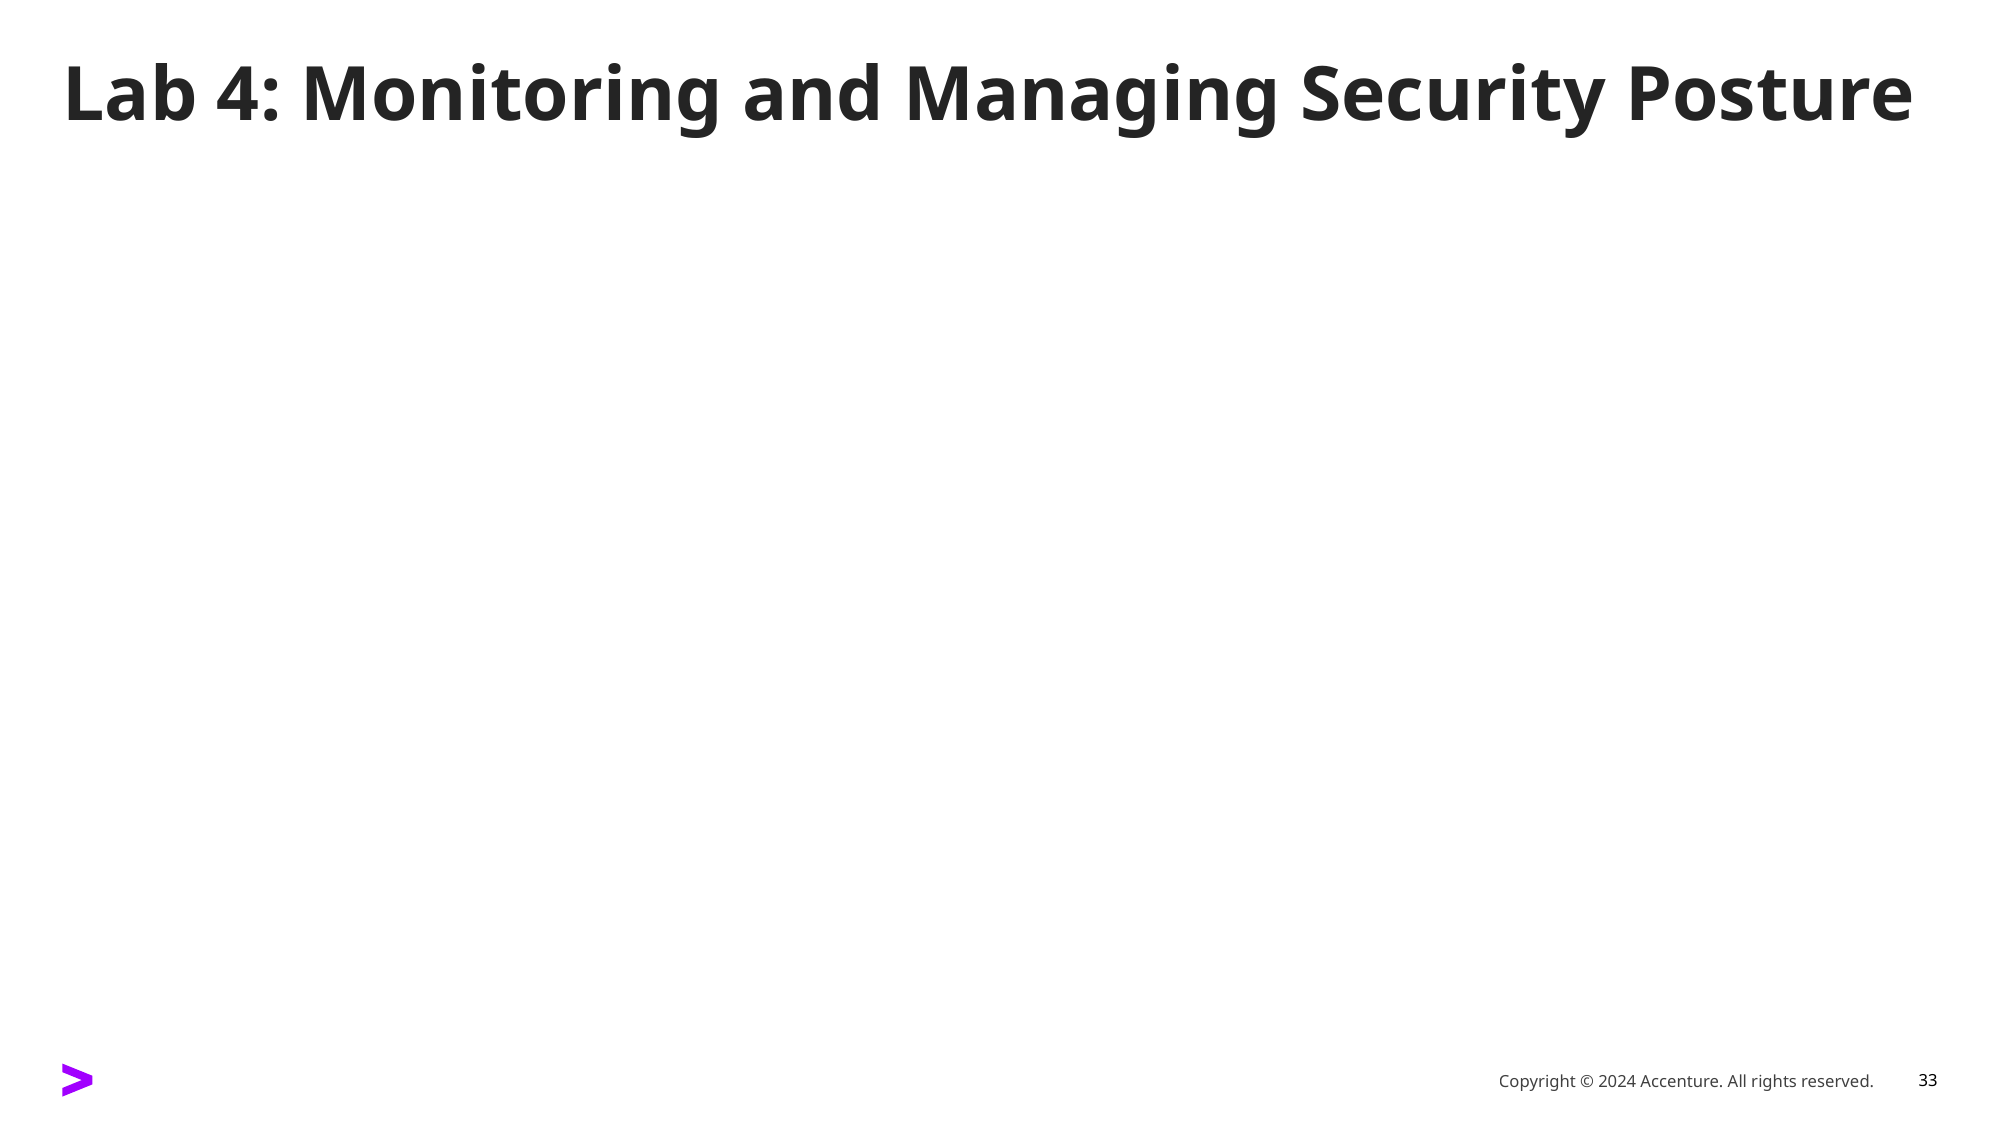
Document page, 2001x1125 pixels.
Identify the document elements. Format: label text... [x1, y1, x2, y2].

footer Copyright © 2024 Accenture. All rights reserved. [1200, 1064, 1875, 1097]
title Lab 4: Monitoring and Managing Security Posture [62, 62, 1938, 225]
slide_number 33 [1883, 1064, 1938, 1098]
